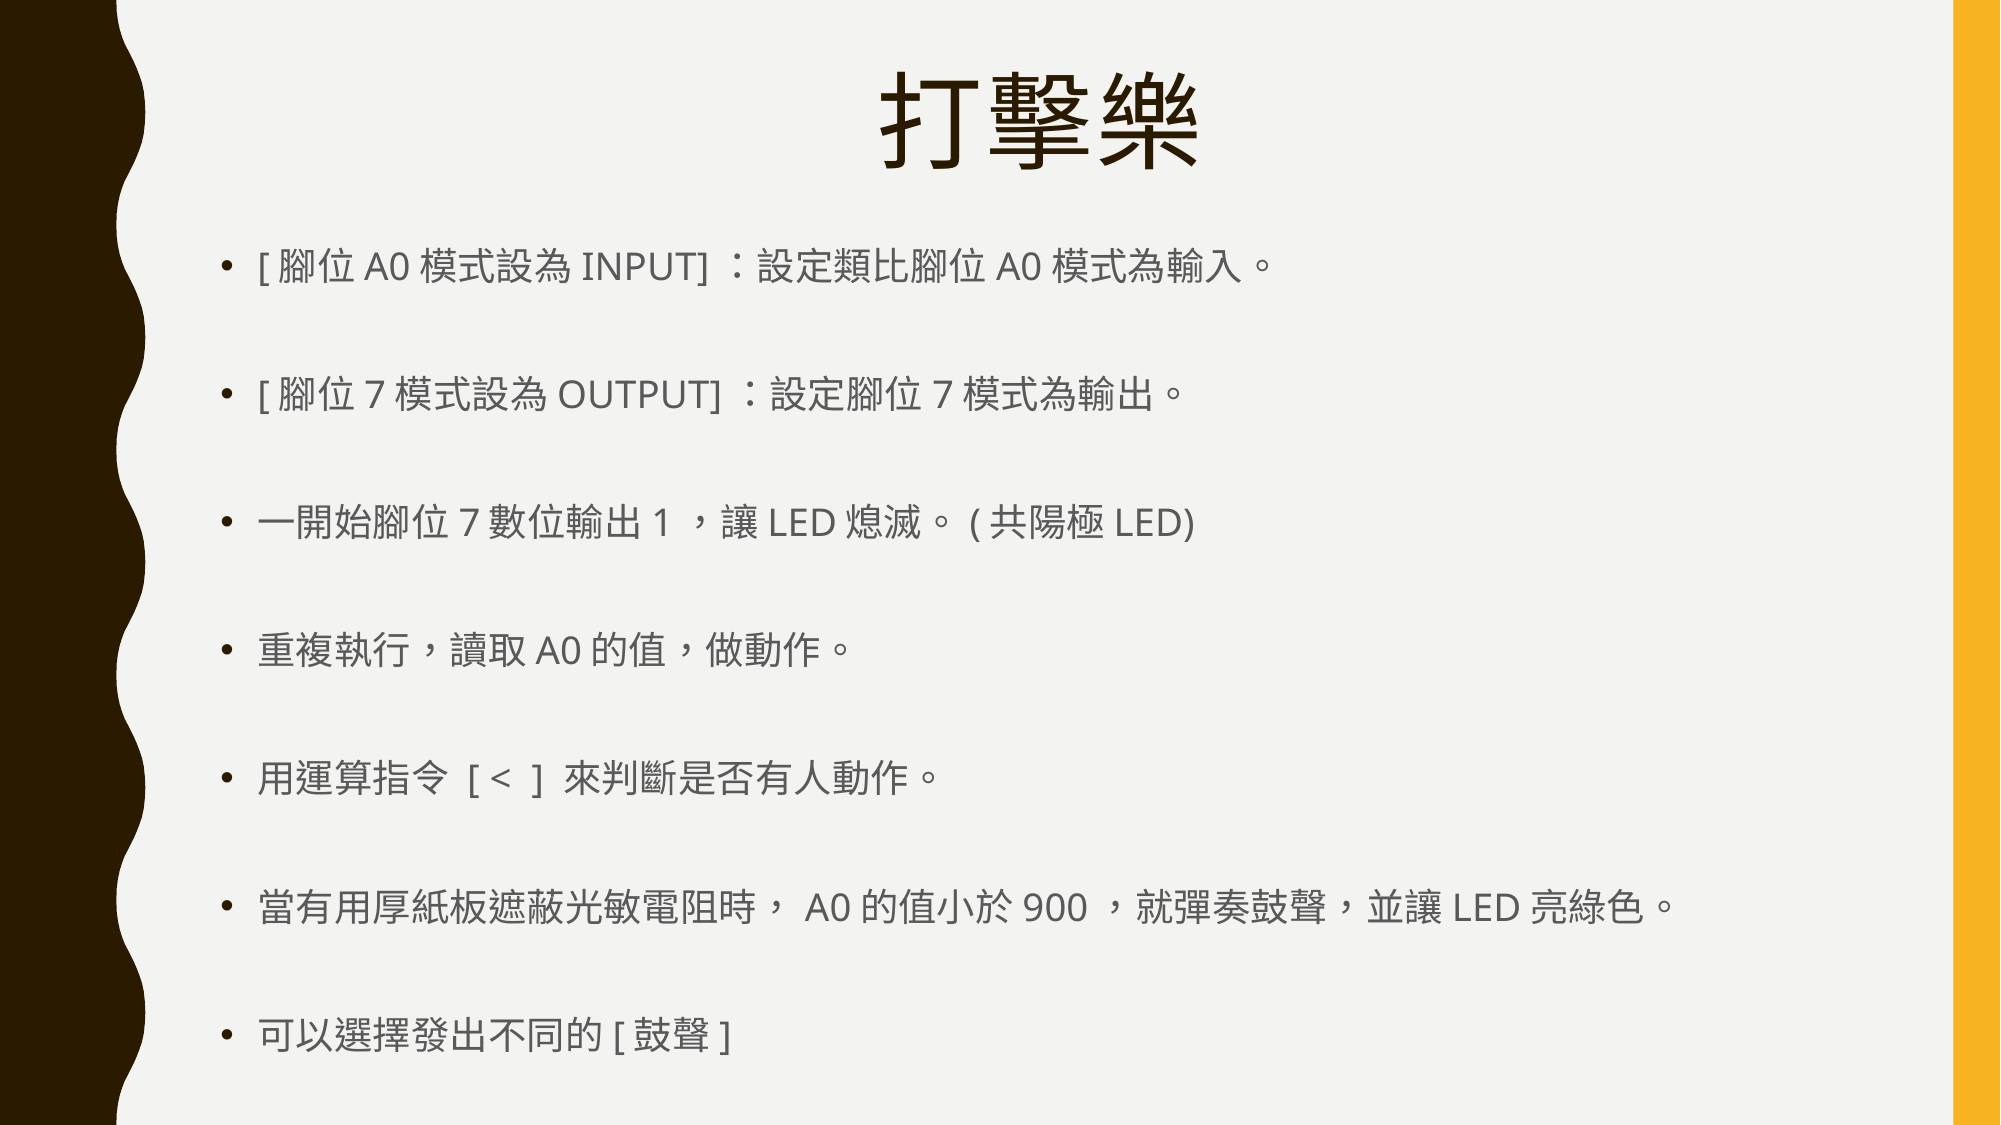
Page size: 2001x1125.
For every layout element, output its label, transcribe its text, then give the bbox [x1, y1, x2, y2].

list [腳位A0模式設為INPUT]：設定類比腳位A0模式為輸入。 [腳位7模式設為OUTPUT]：設定腳位7模式為輸出。 一開始腳位7數位輸出1，讓LED熄滅。(共陽極LED) 重複執行，讀取A0的值，做動作。 用運算指令 [ < ] 來判斷是否有人動作。 當有用厚紙板遮蔽光敏電阻時，A0的值小於900，就彈奏鼓聲，並讓LED亮綠色。 可以選擇發出不同的[鼓聲] [205, 229, 1875, 1070]
title 打擊樂 [205, 62, 1875, 229]
